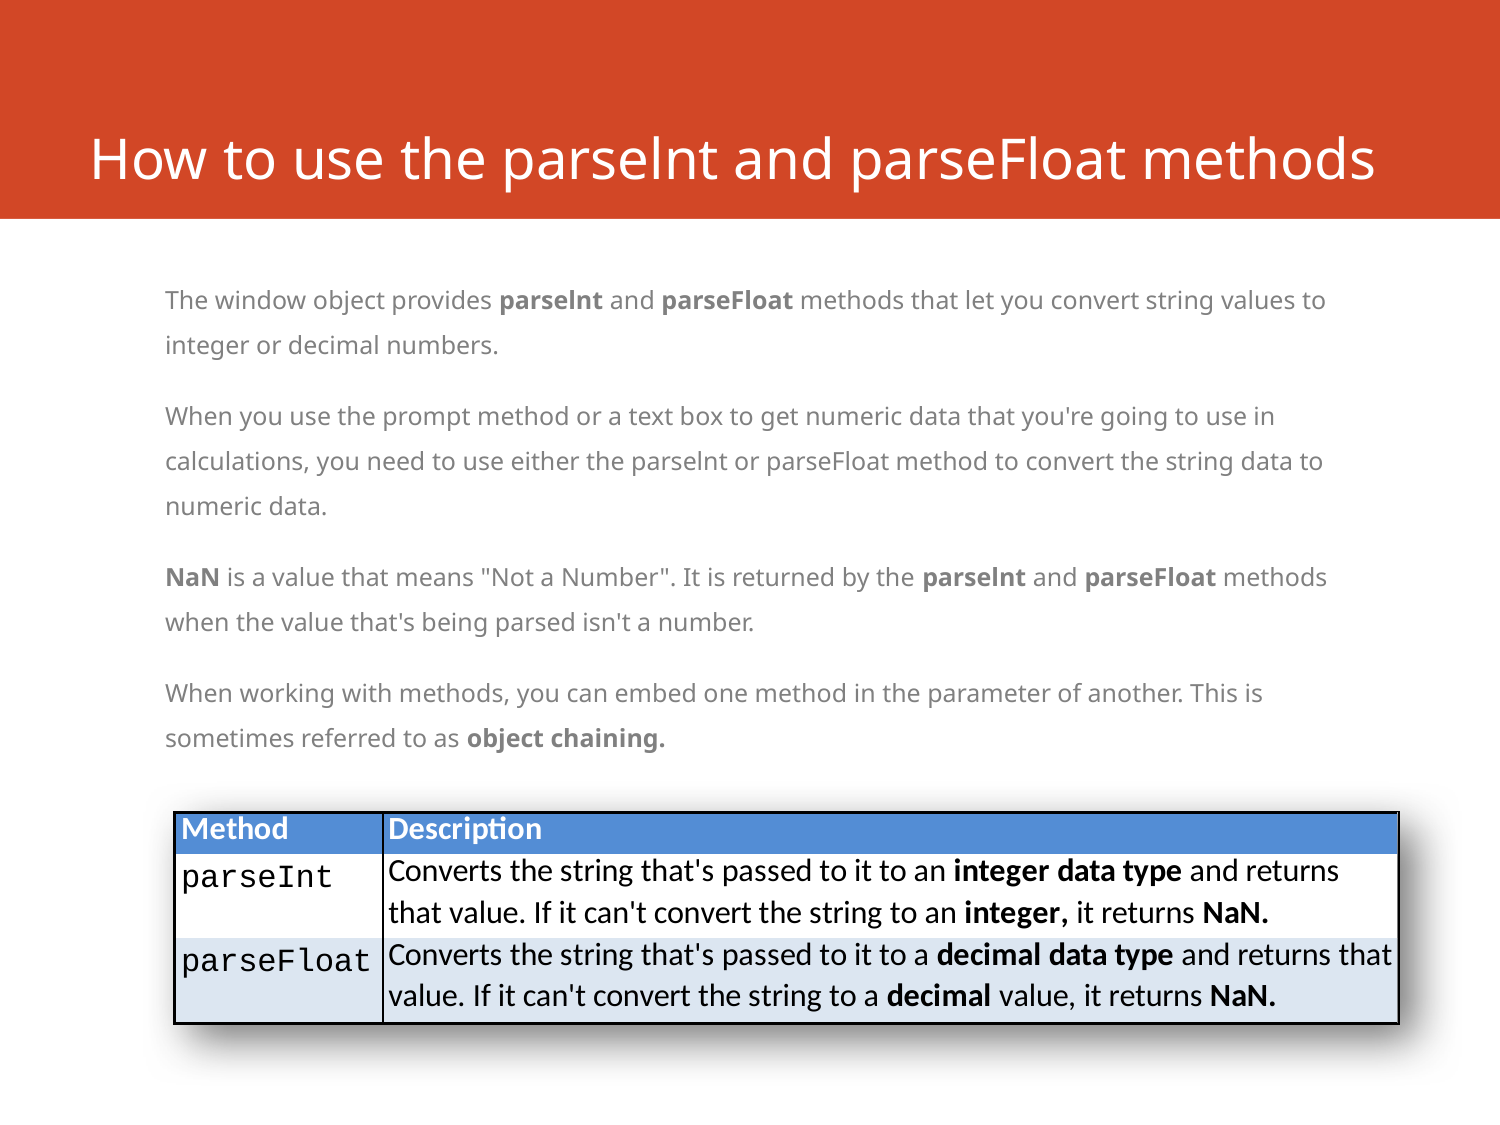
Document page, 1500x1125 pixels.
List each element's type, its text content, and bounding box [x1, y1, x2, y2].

list The window object provides parselnt and parseFloat methods that let you convert string values to integer or decimal numbers. When you use the prompt method or a text box to get numeric data that you're going to use in calculations, you need to use either the parselnt or parseFloat method to convert the string data to numeric data. NaN is a value that means "Not a Number". It is returned by the parselnt and parseFloat methods when the value that's being parsed isn't a number. When working with methods, you can embed one method in the parameter of another. This is sometimes referred to as object chaining. [150, 261, 1400, 825]
title How to use the parselnt and parseFloat methods [74, 0, 1397, 199]
picture [174, 812, 1399, 1024]
